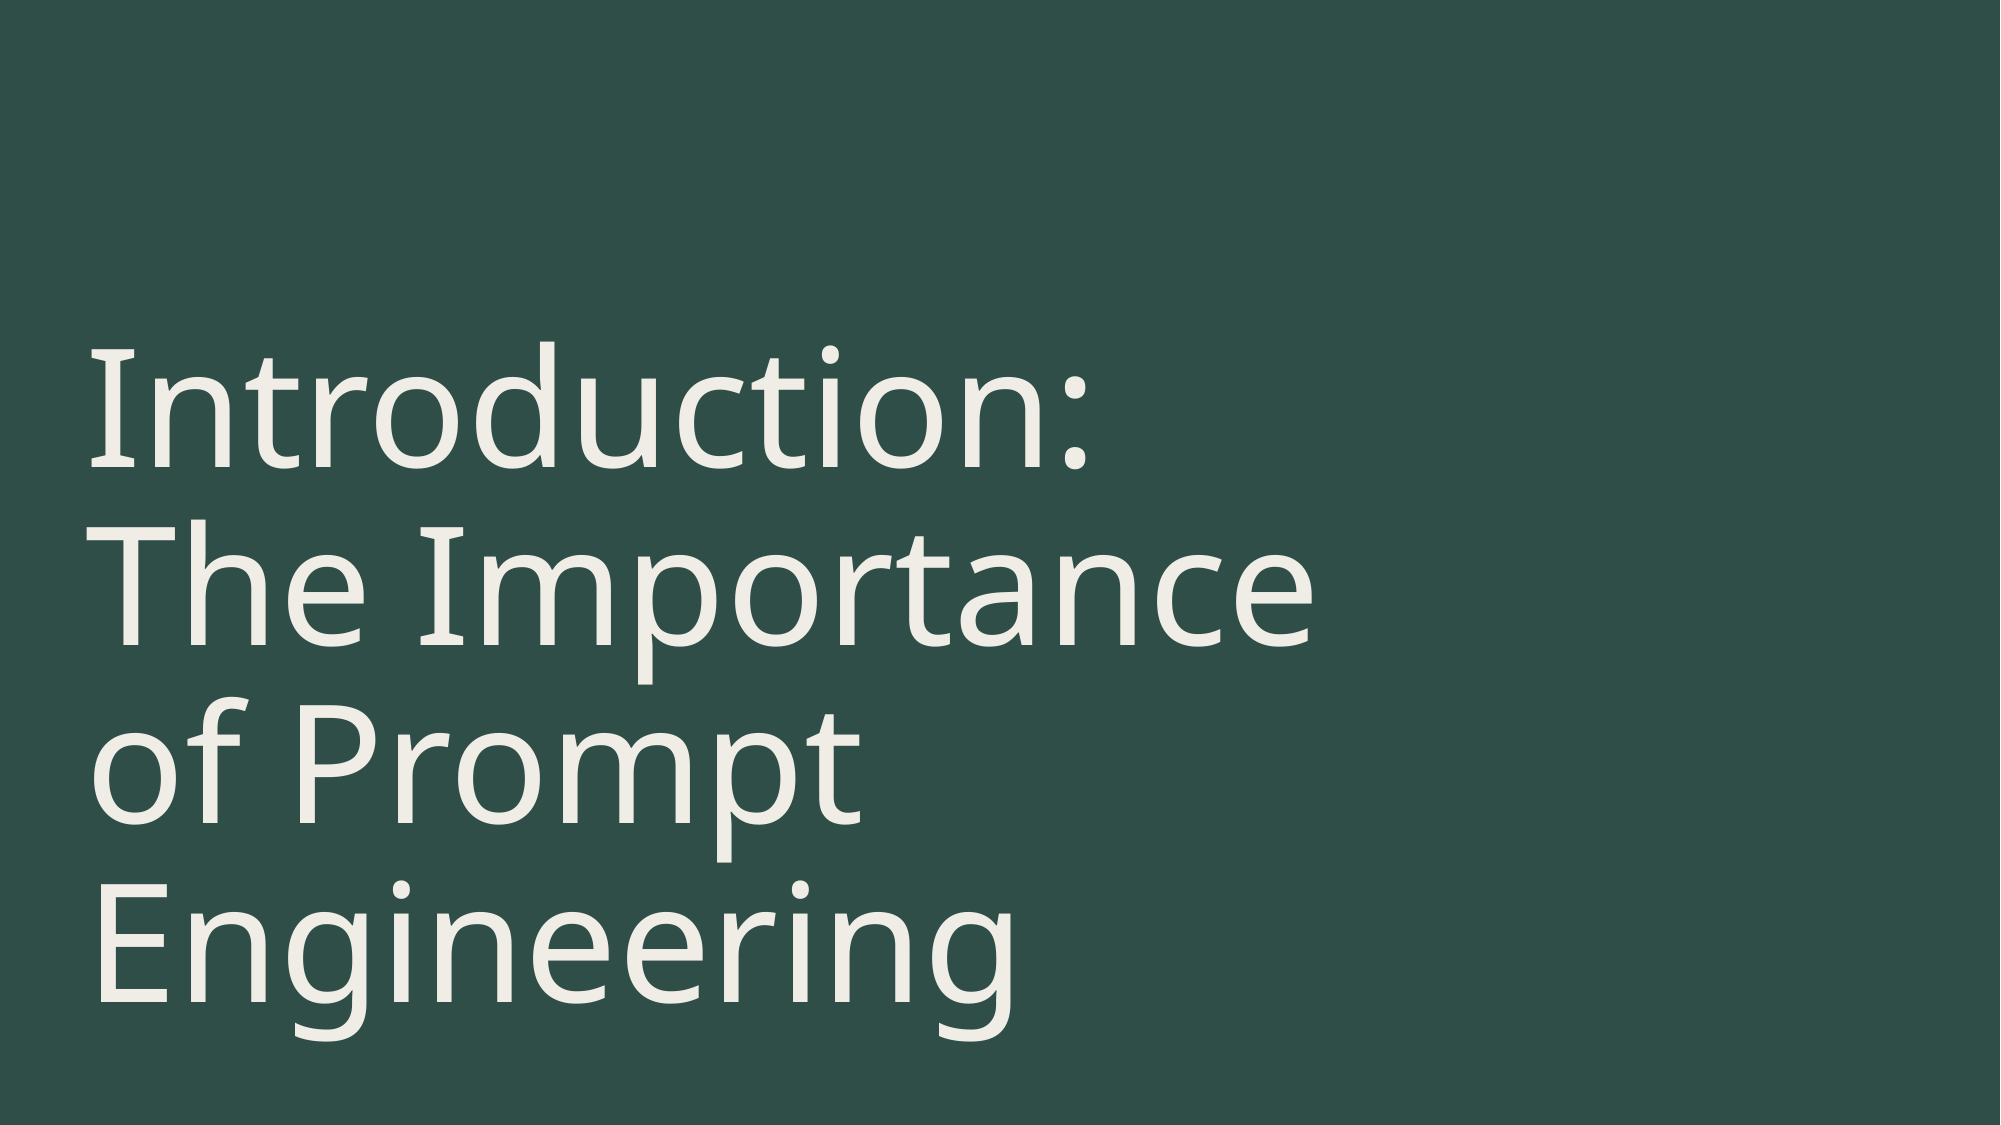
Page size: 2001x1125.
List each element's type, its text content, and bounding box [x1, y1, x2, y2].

title Introduction: The Importance of Prompt Engineering [70, 296, 1346, 1046]
